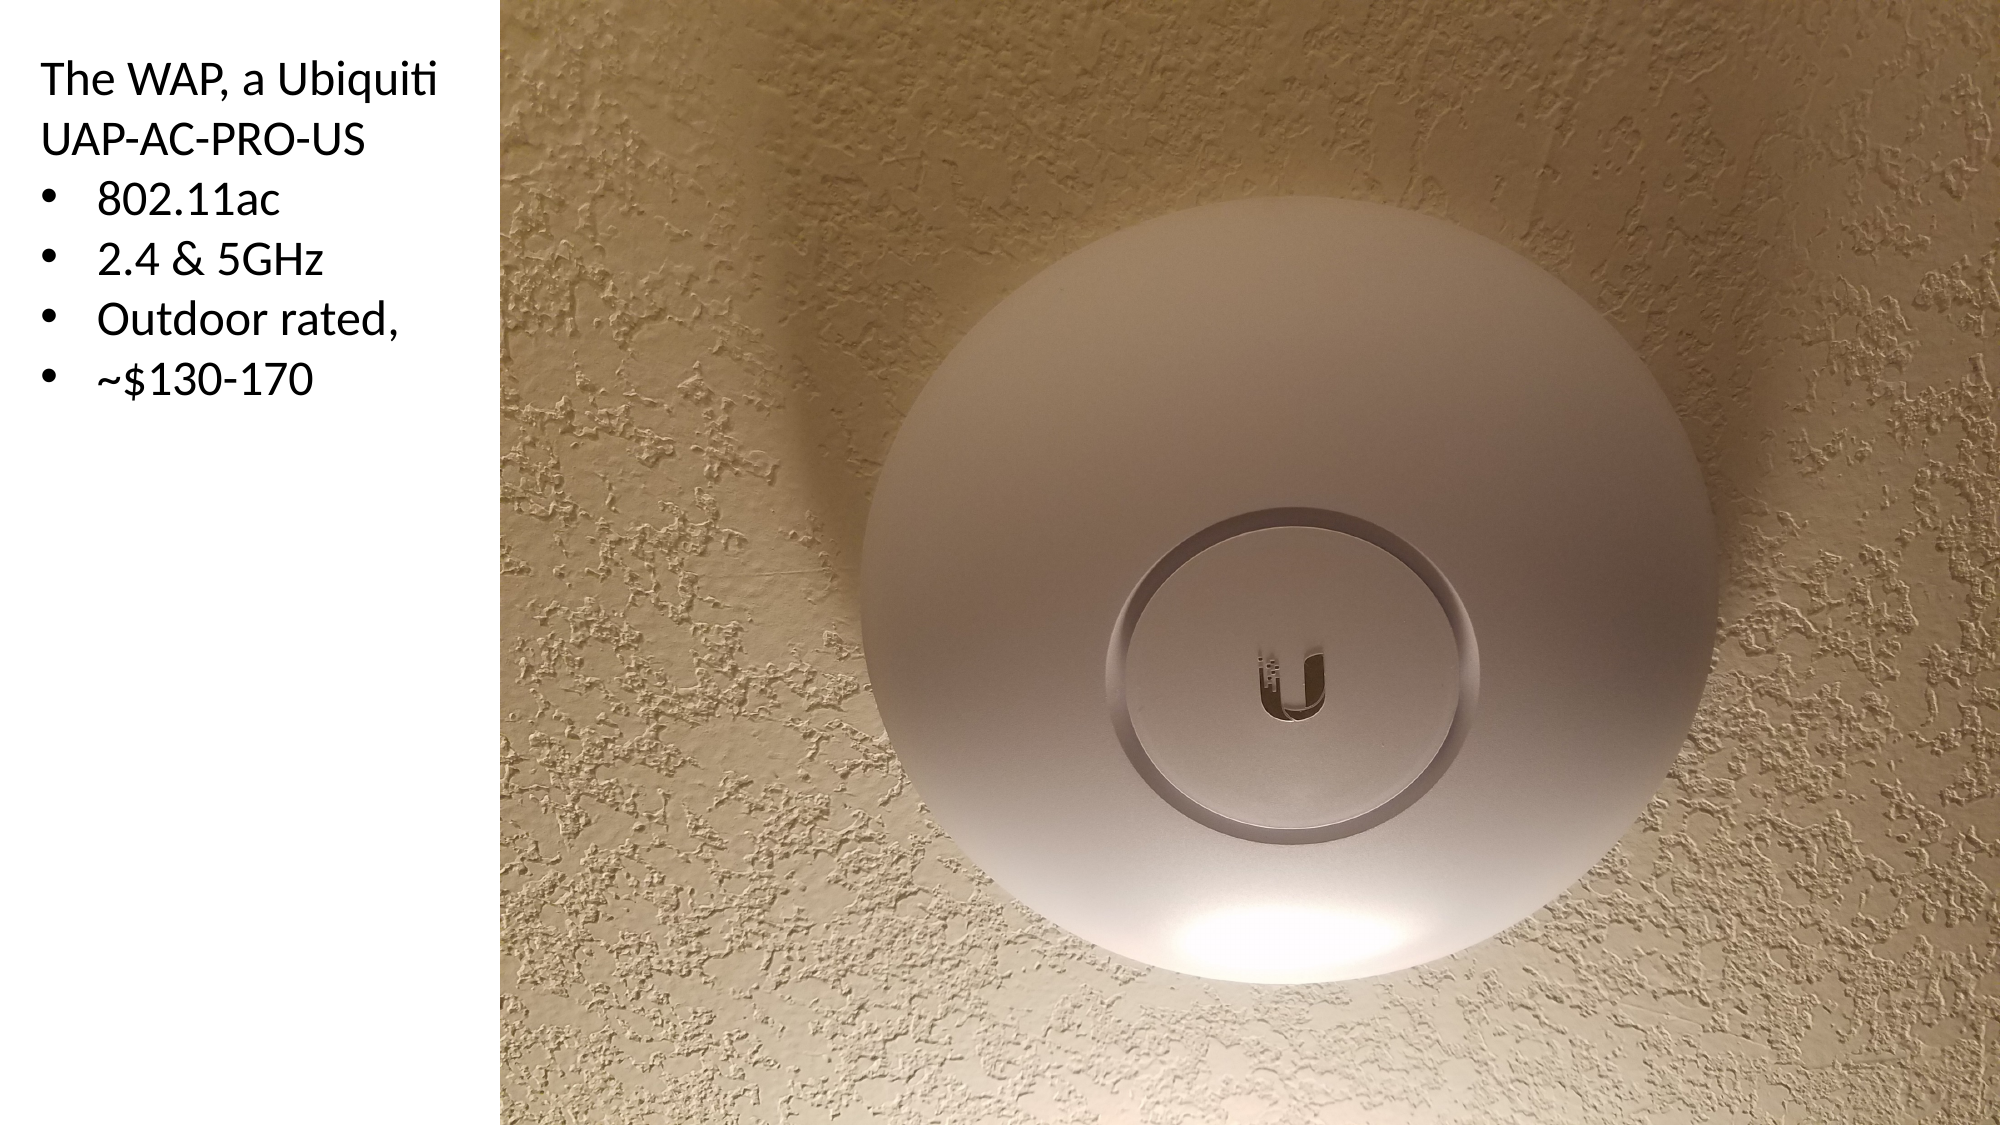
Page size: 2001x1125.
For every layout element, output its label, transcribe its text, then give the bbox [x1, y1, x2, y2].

text_box The WAP, a Ubiquiti UAP-AC-PRO-US 802.11ac 2.4 & 5GHz Outdoor rated, ~$130-170 [25, 38, 479, 413]
picture [499, 0, 2000, 1125]
